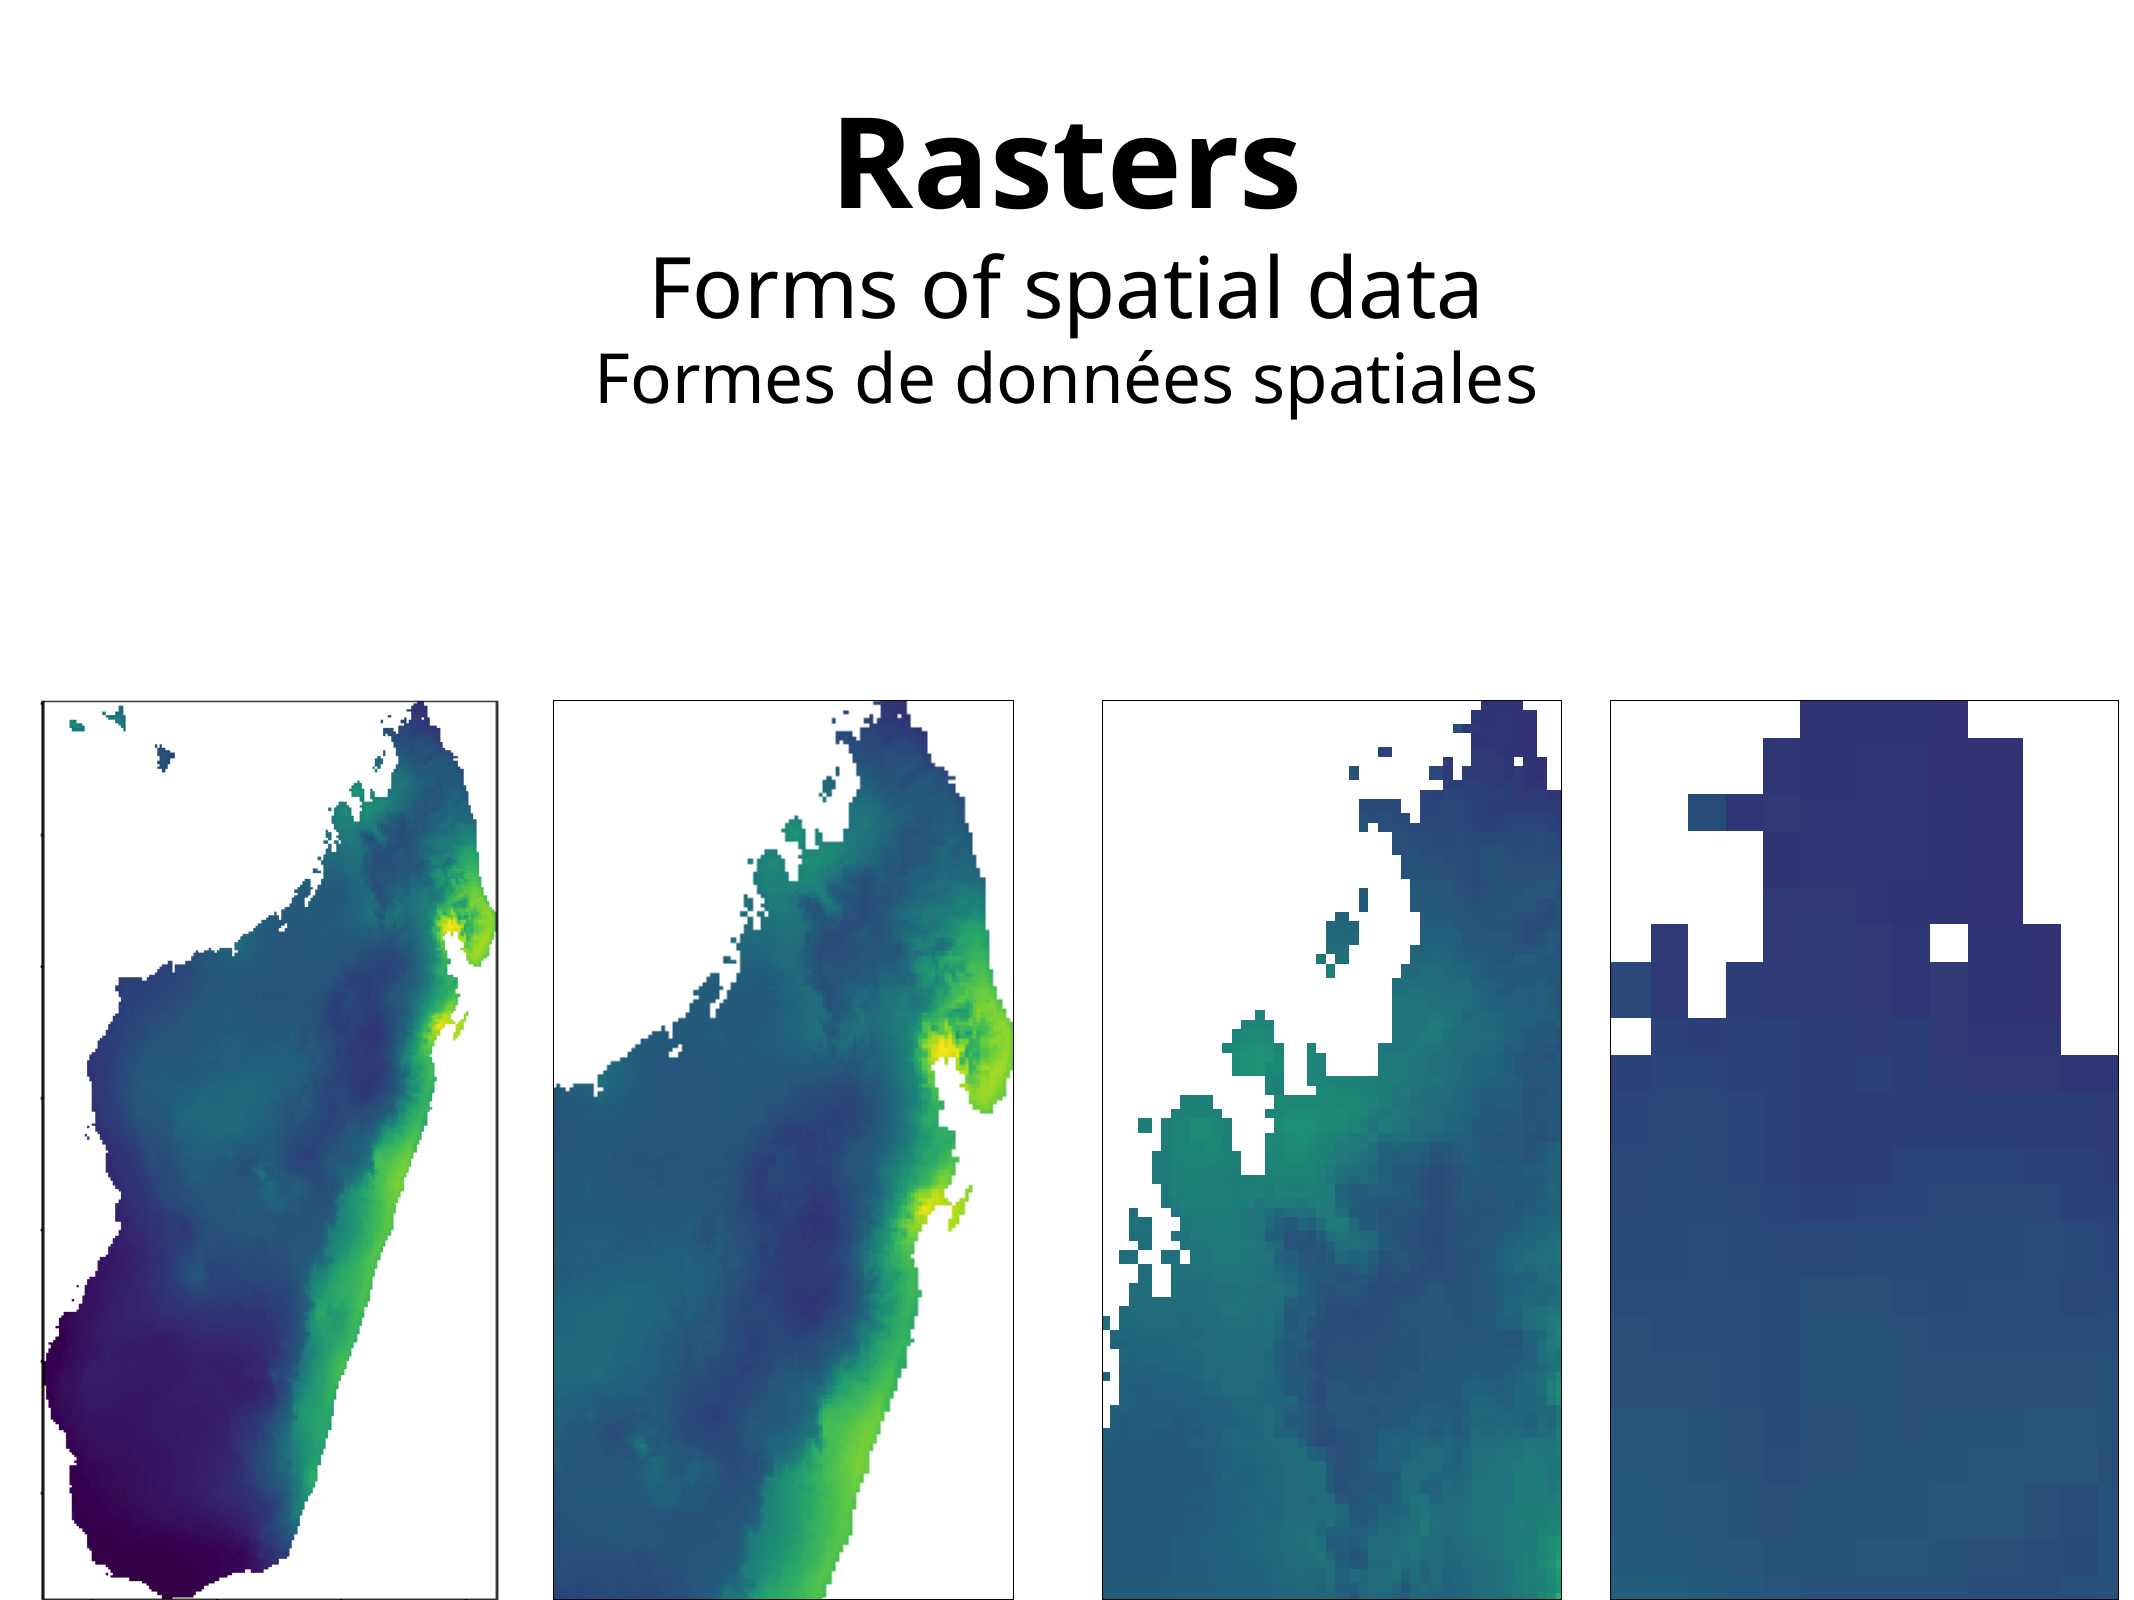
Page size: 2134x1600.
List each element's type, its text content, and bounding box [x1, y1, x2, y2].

title Rasters Forms of spatial data Formes de données spatiales [155, 72, 1978, 428]
picture [1610, 700, 2119, 1600]
picture [553, 700, 1014, 1600]
picture [1101, 700, 1562, 1600]
picture [40, 700, 501, 1600]
